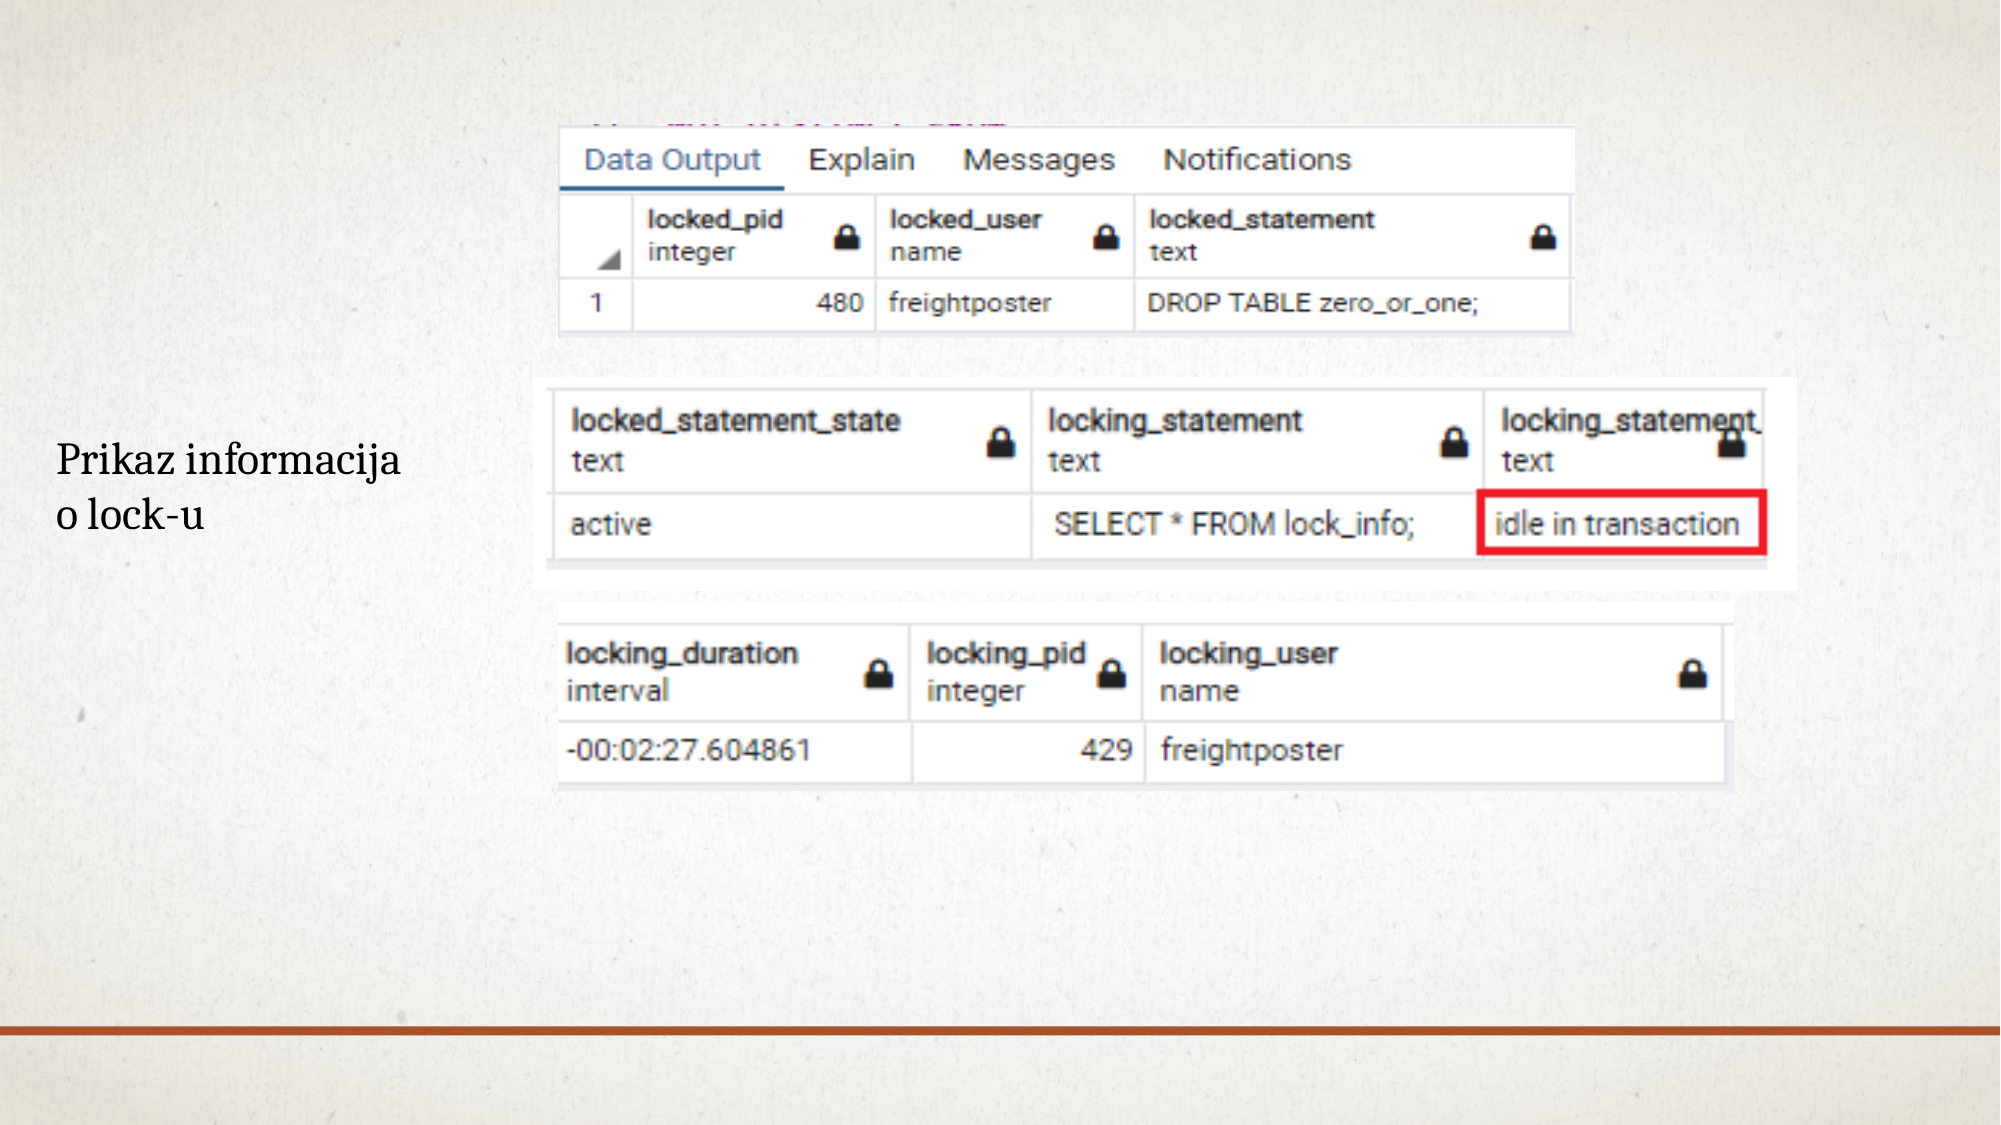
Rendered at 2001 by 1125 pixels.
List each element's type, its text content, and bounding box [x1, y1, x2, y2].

picture [0, 0, 2001, 1125]
text_box Prikaz informacija o lock-u [41, 420, 444, 546]
